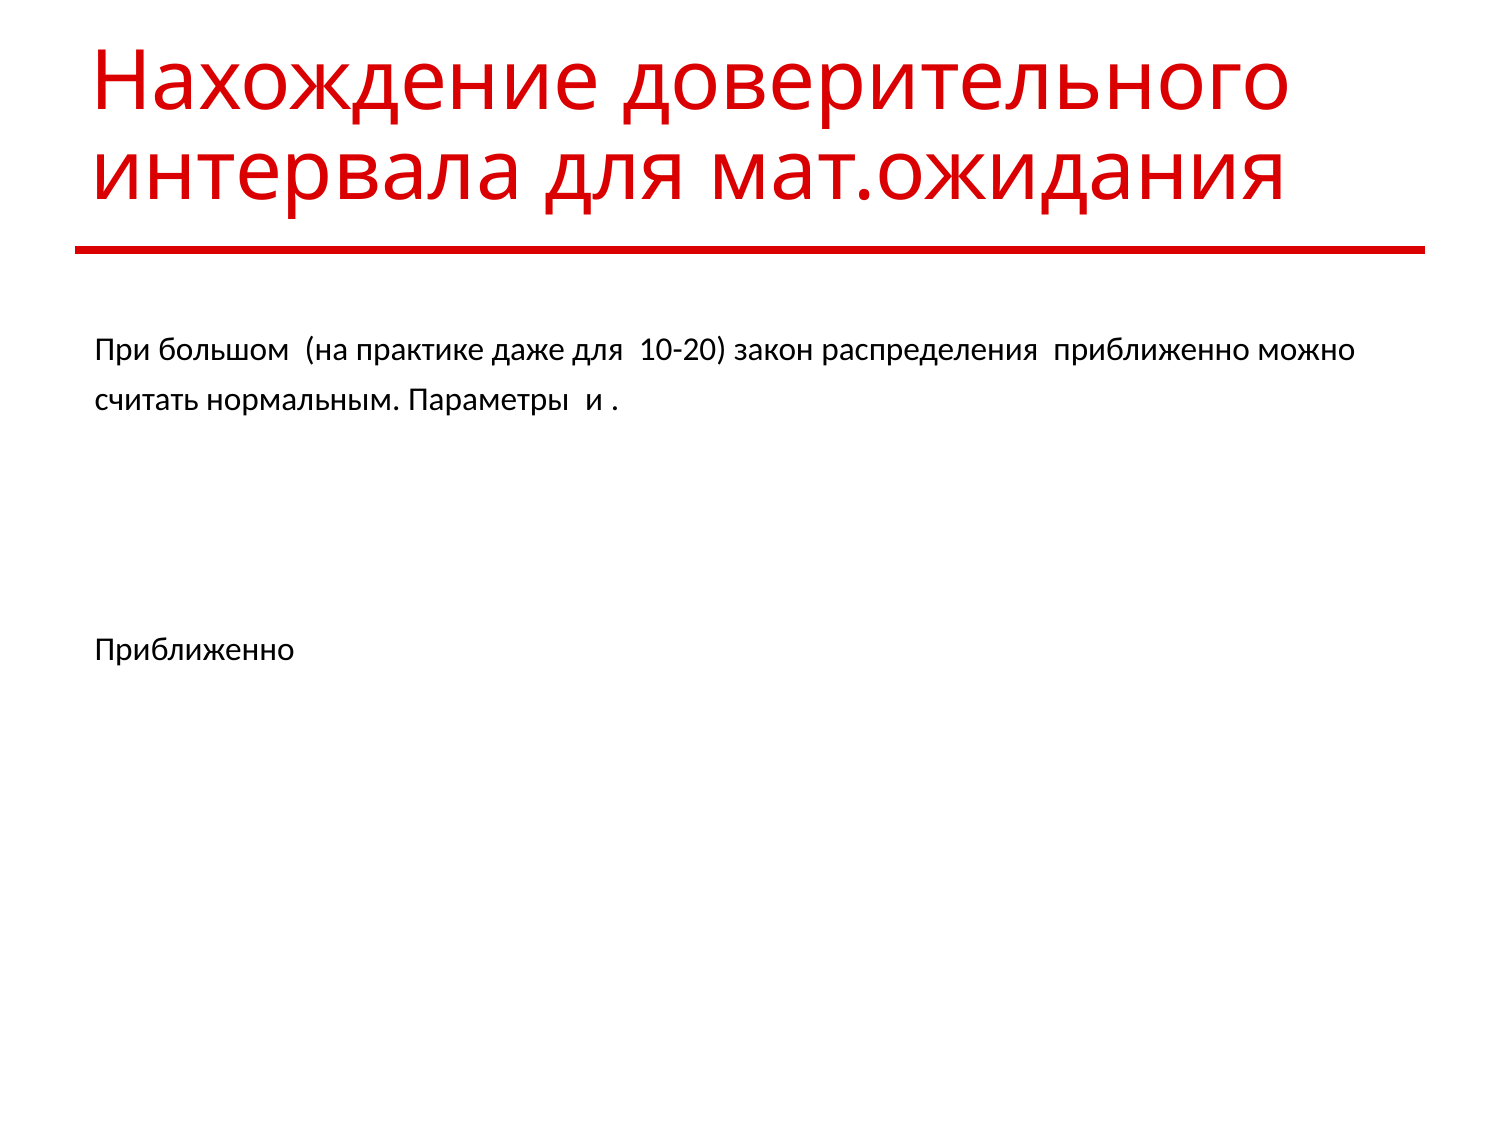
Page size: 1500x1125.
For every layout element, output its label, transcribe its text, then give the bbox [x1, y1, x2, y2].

title Нахождение доверительного интервала для мат.ожидания [75, 45, 1425, 233]
